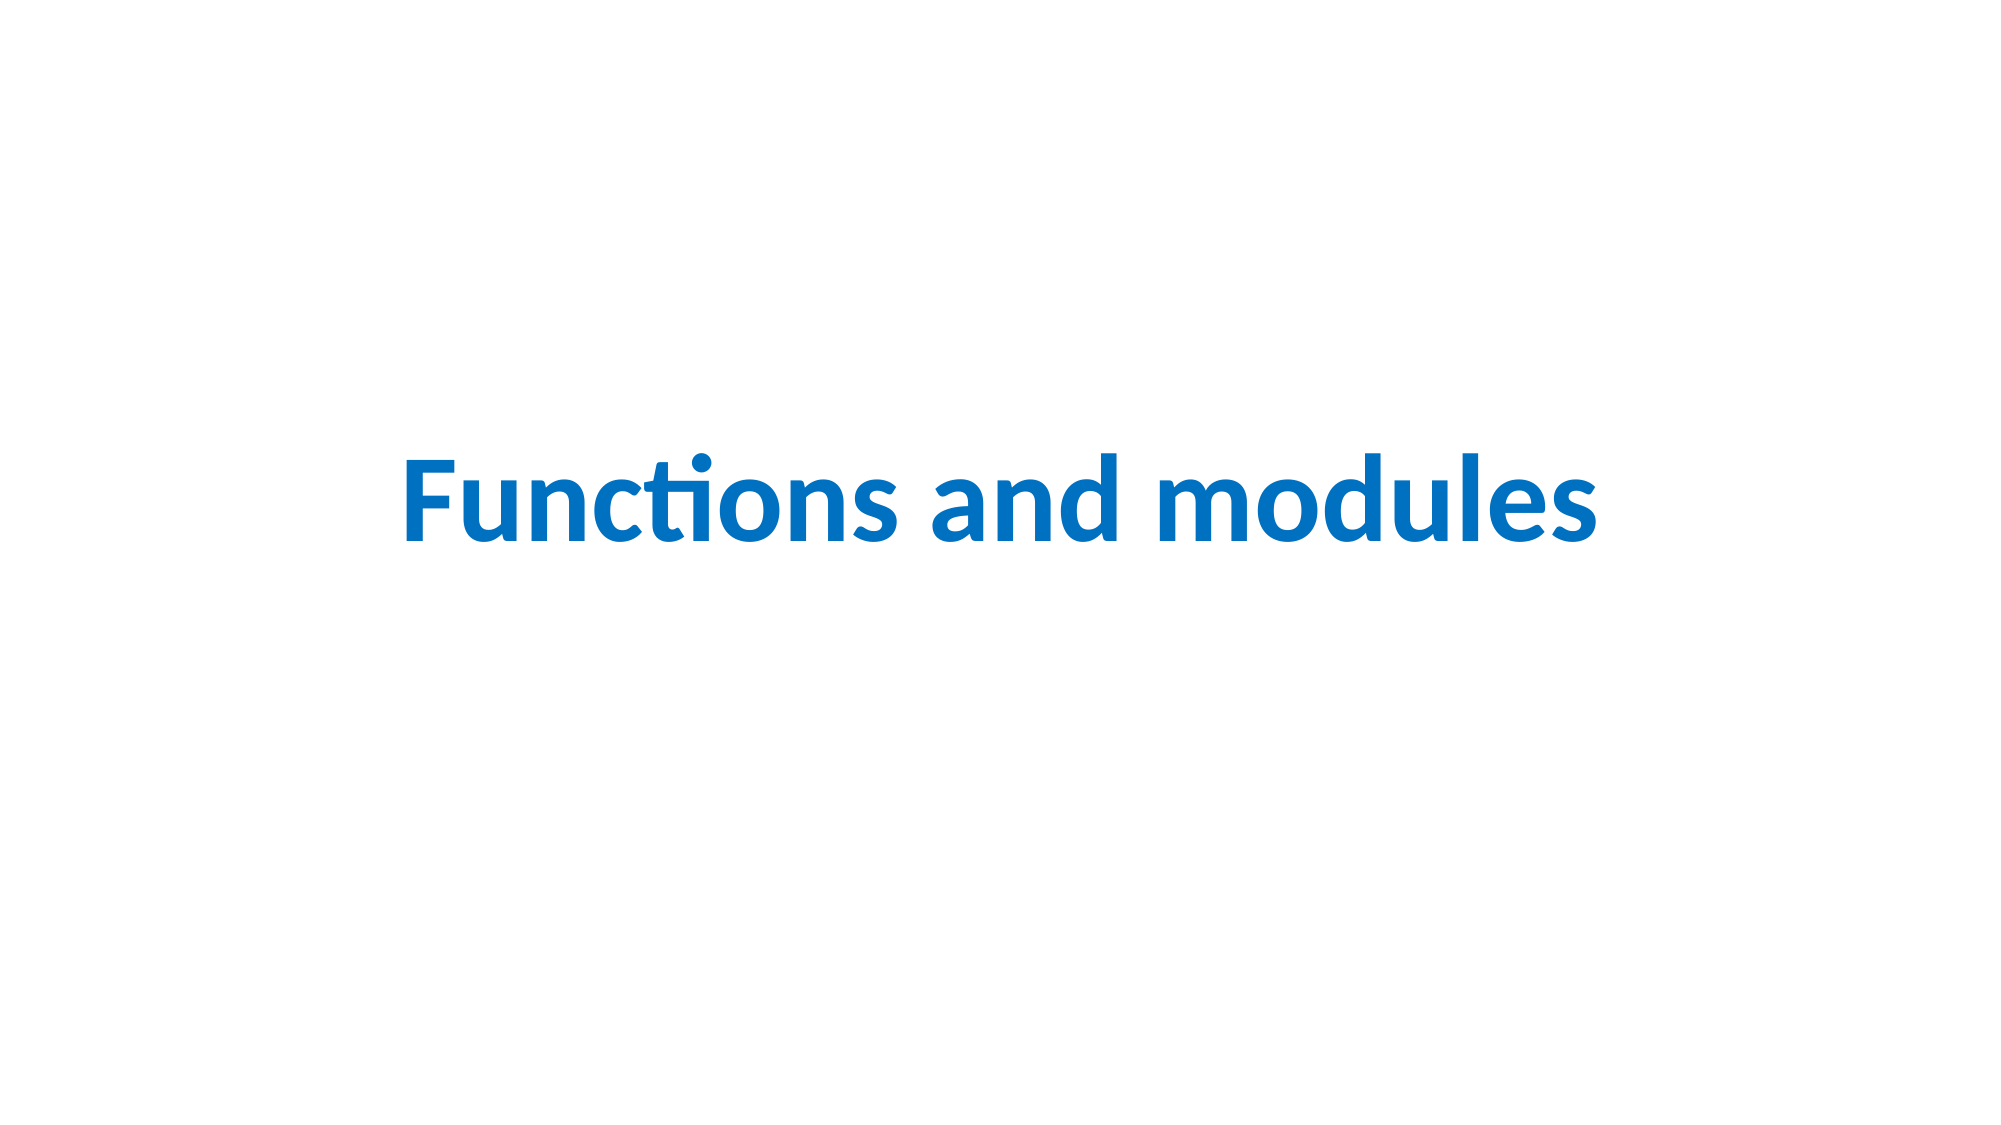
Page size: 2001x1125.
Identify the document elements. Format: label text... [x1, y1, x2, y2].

title Functions and modules [249, 184, 1750, 577]
